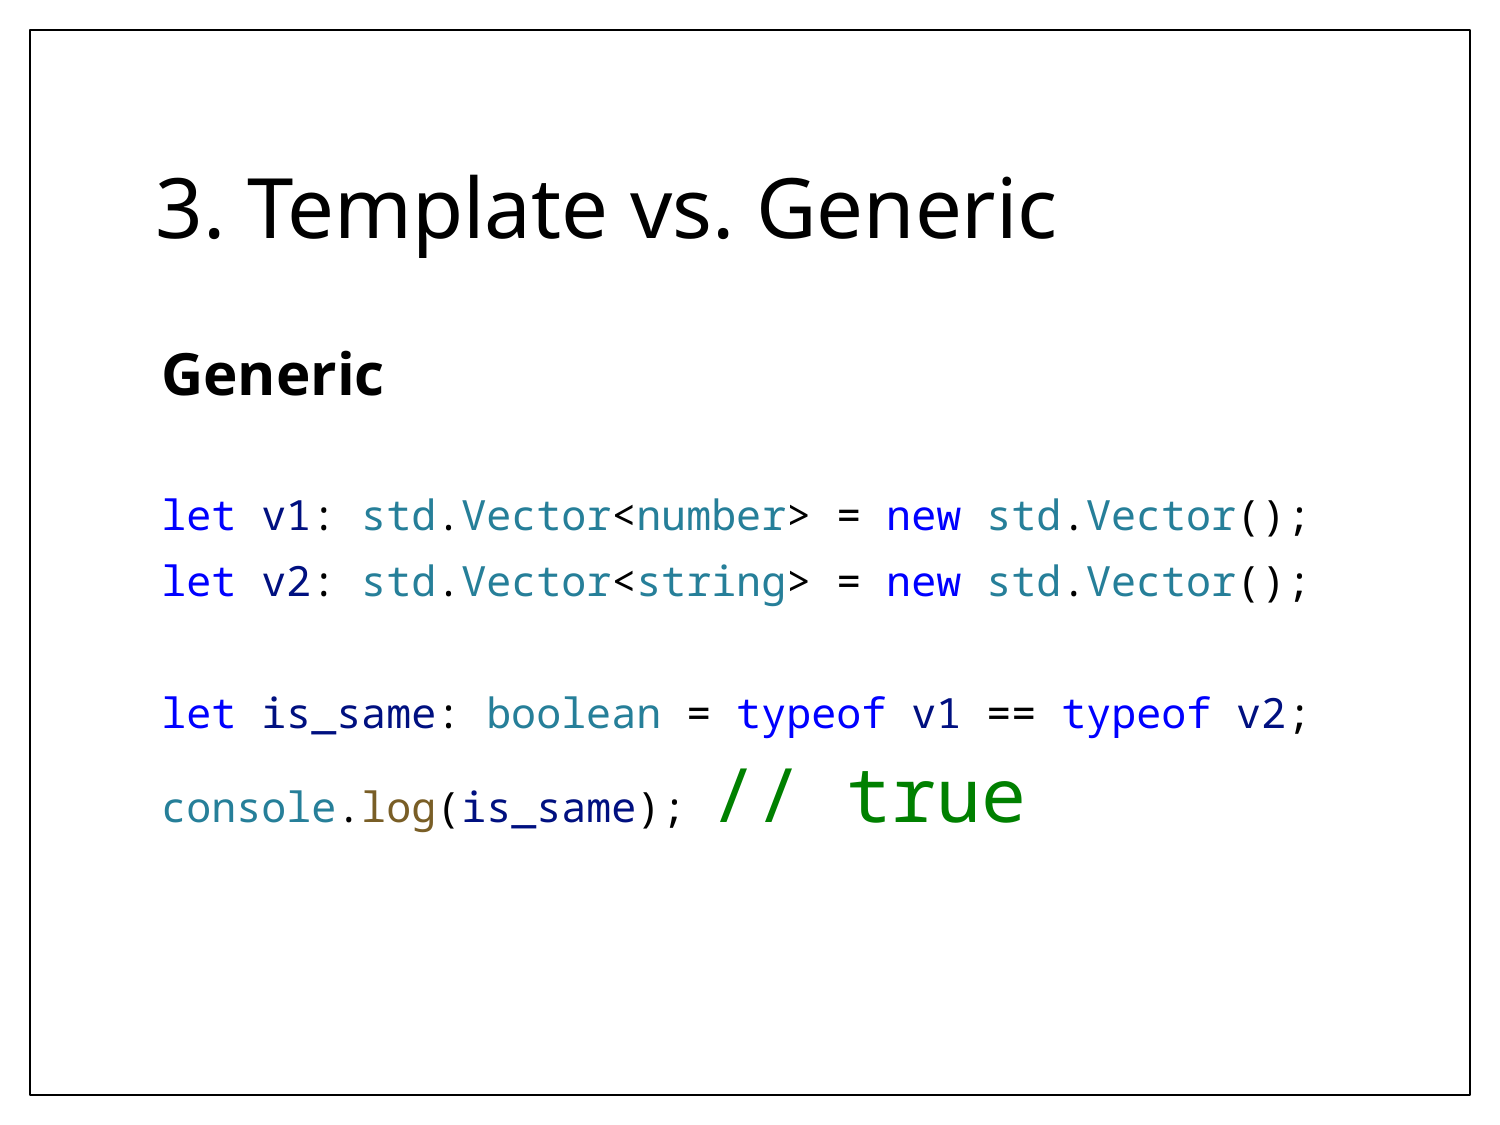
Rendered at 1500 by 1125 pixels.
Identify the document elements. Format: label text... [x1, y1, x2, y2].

list Generic let v1: std.Vector<number> = new std.Vector(); let v2: std.Vector<string> = new std.Vector(); let is_same: boolean = typeof v1 == typeof v2; console.log(is_same); // true [140, 337, 1356, 1000]
title 3. Template vs. Generic [140, 99, 1356, 323]
